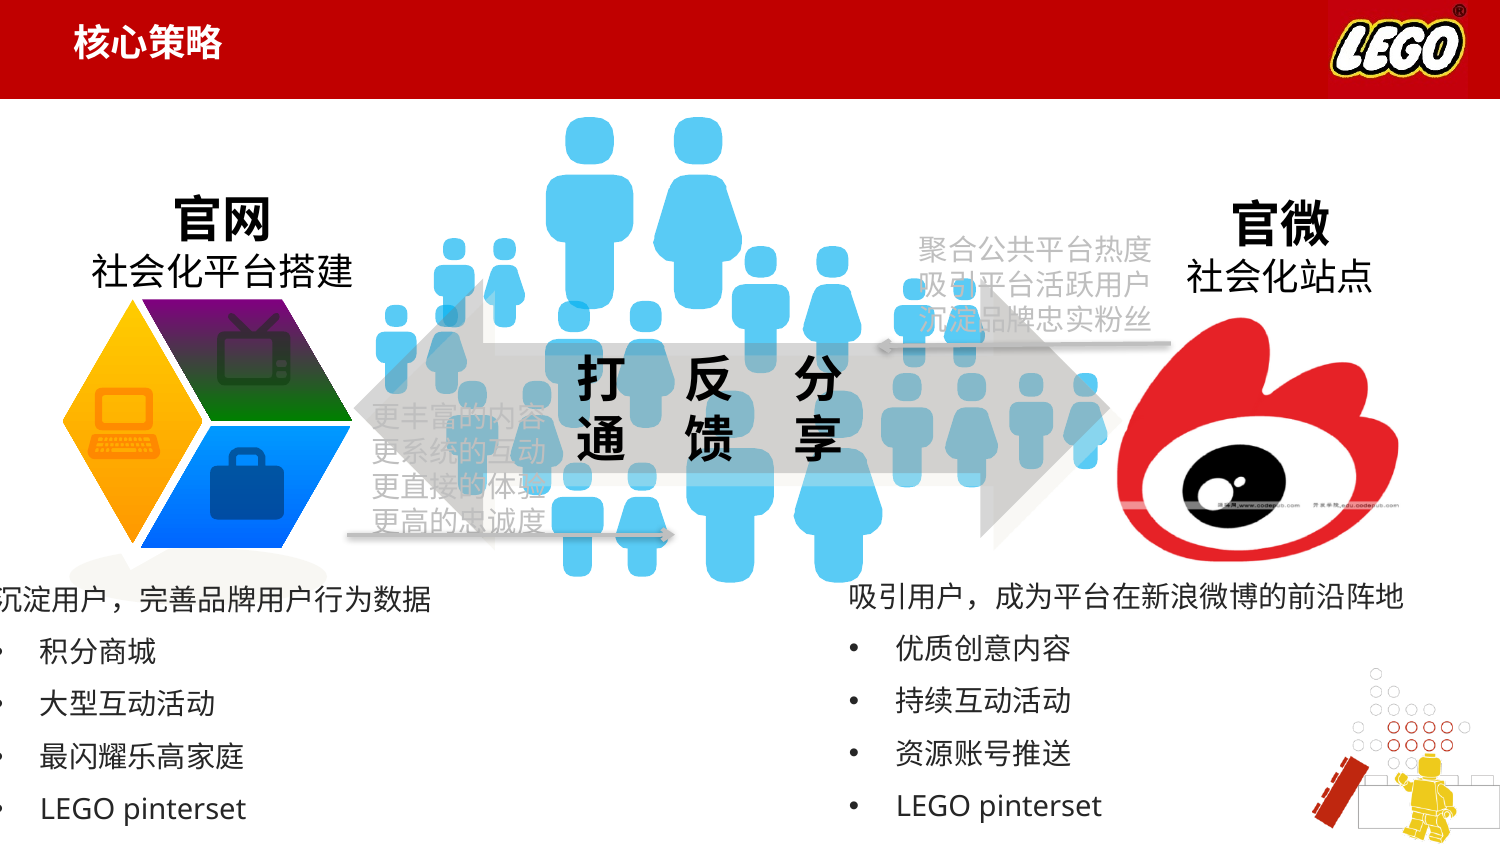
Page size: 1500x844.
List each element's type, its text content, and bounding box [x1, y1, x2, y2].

picture [1328, 0, 1468, 99]
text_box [23, 116, 1470, 837]
text_box 核心策略 [58, 11, 399, 72]
picture [1312, 668, 1500, 844]
